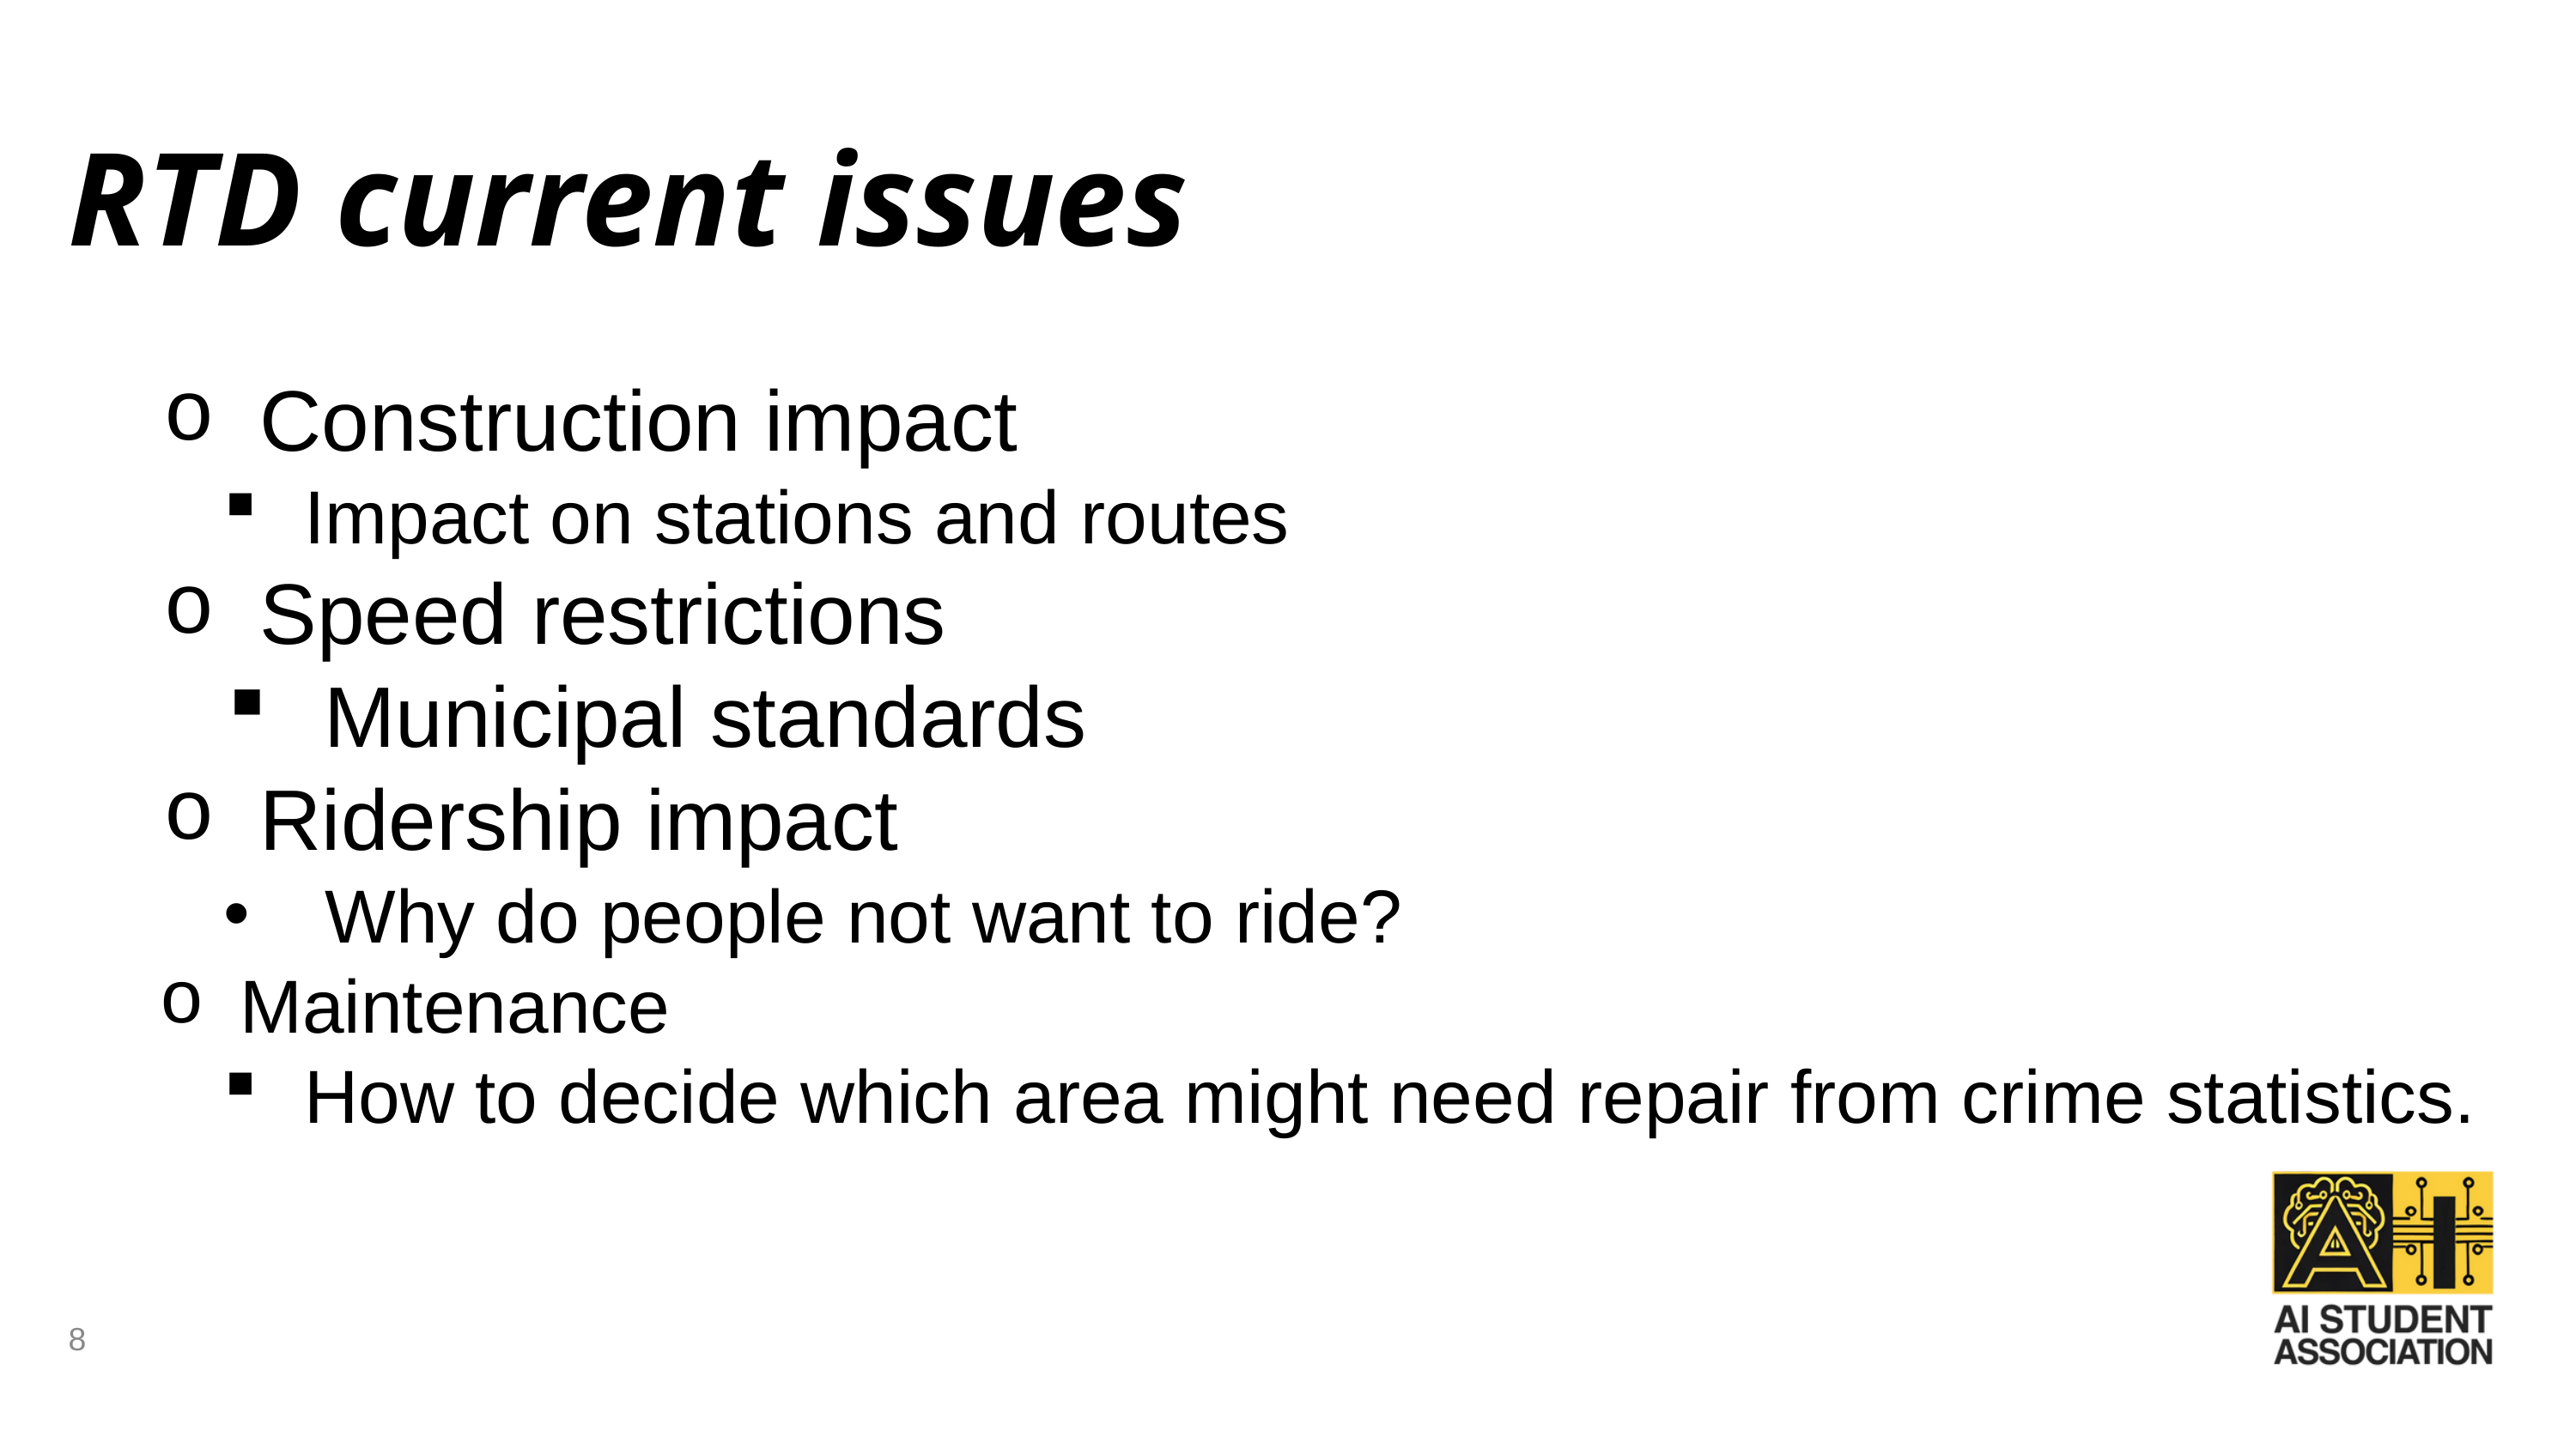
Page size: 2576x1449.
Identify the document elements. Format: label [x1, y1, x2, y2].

text_box [68, 375, 2510, 1234]
text_box [2257, 1155, 2510, 1381]
text_box [68, 1299, 172, 1381]
text_box [68, 61, 2510, 349]
